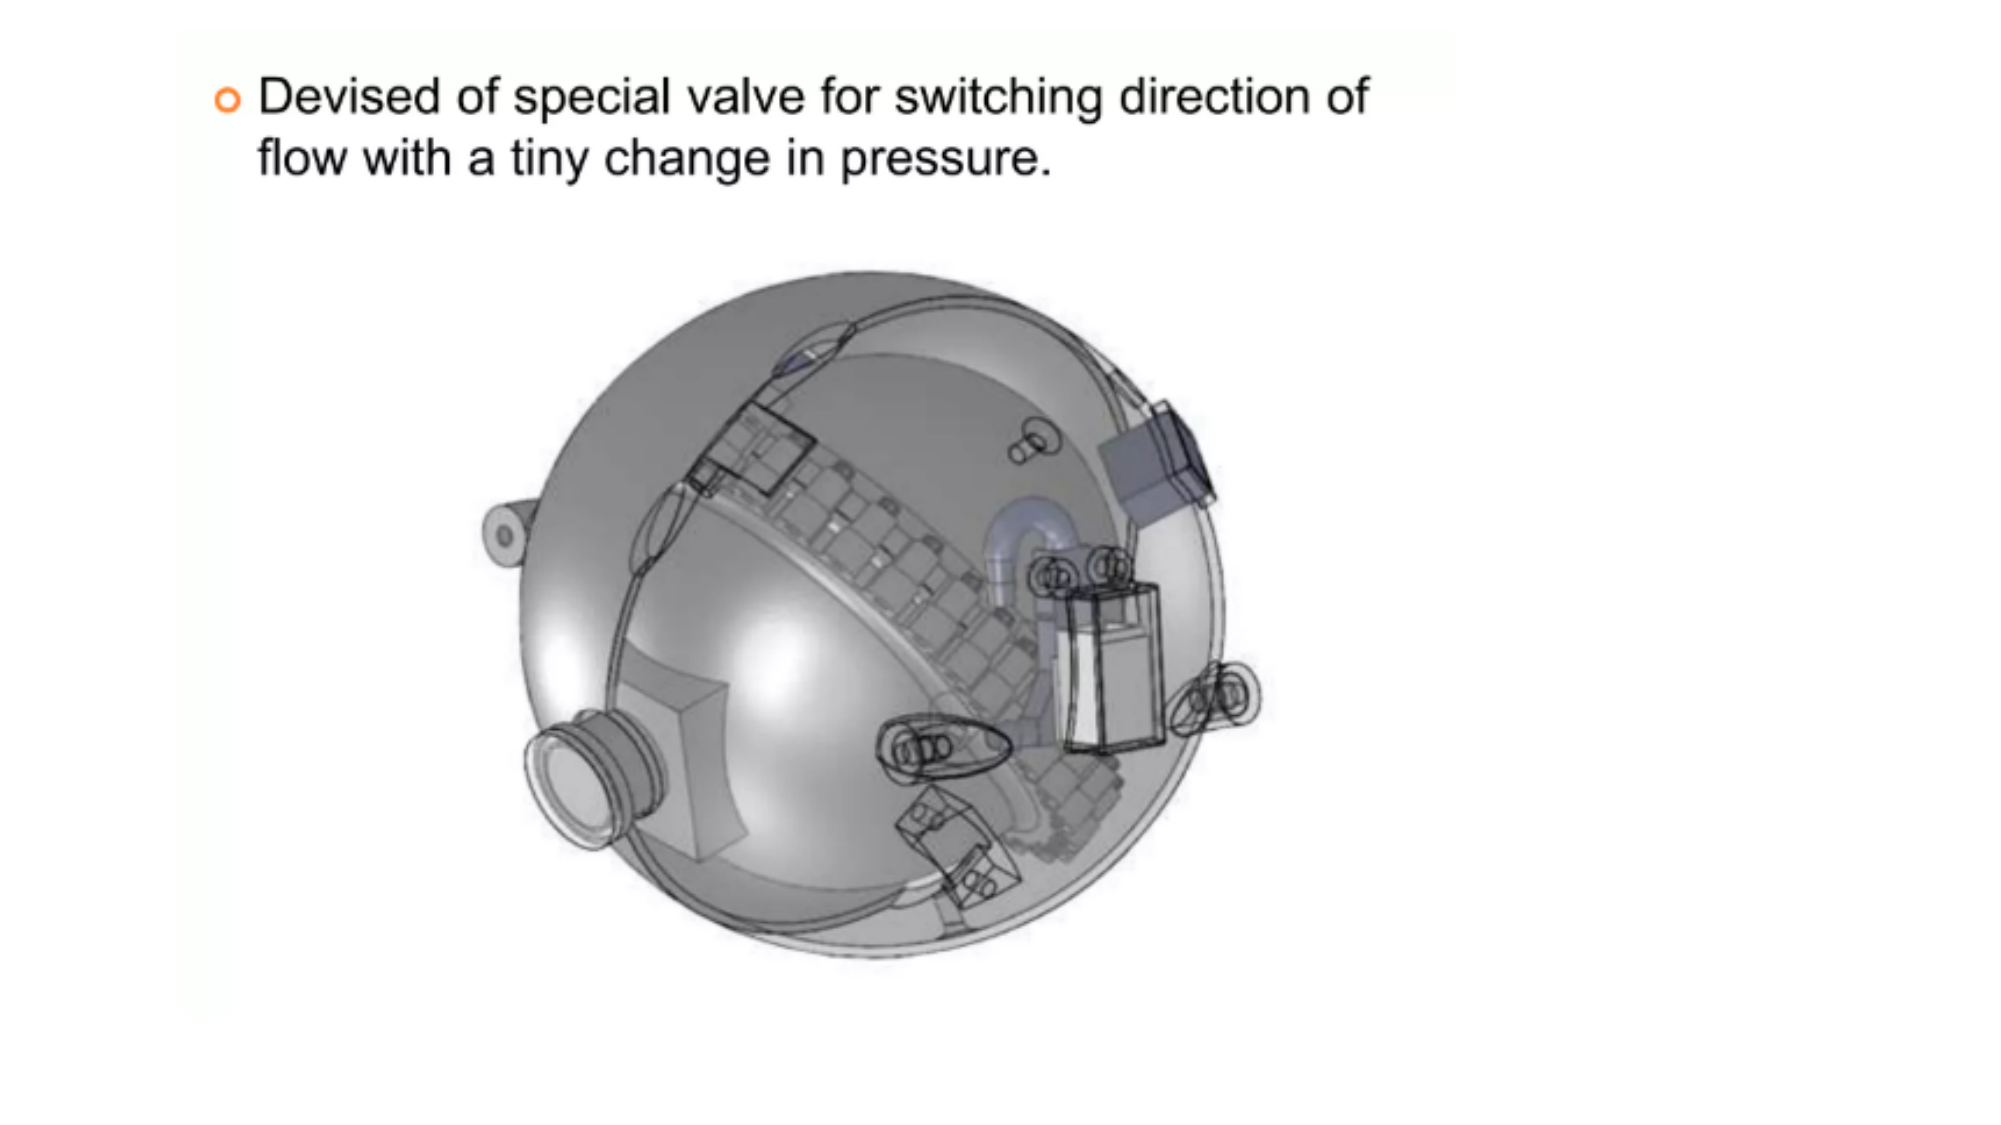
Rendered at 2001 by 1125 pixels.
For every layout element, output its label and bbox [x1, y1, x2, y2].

list [183, 29, 1452, 1015]
